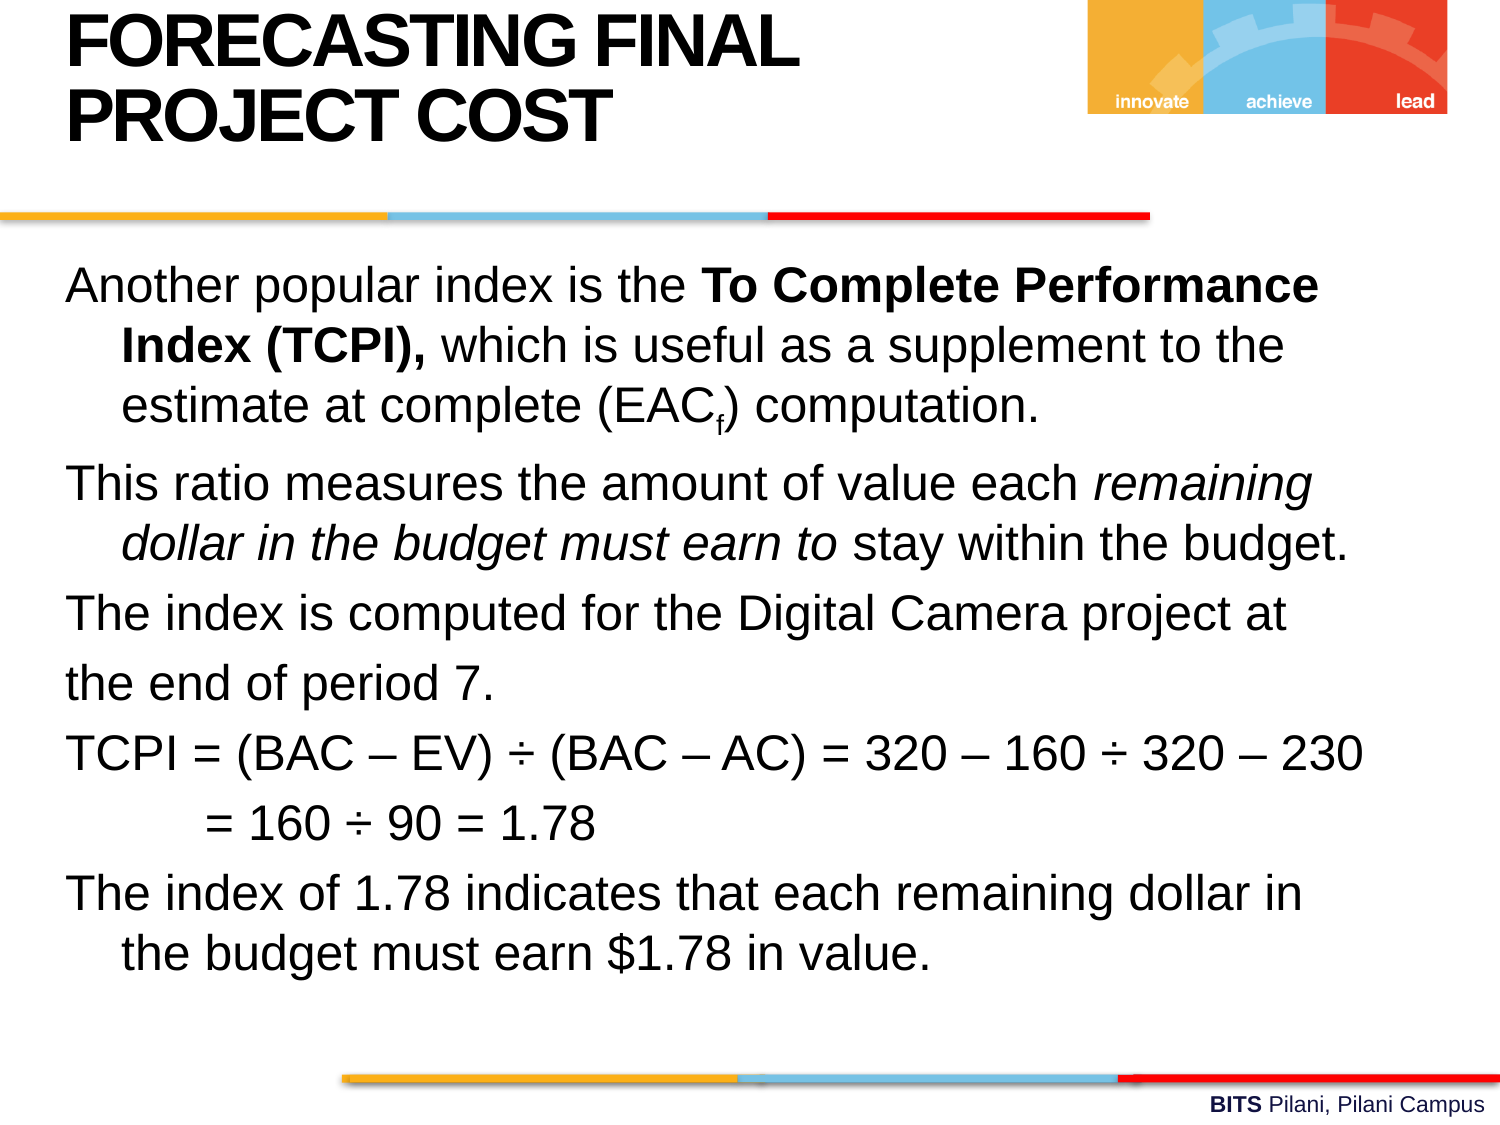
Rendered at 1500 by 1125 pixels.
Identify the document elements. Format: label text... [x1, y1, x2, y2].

list FORECASTING FINAL PROJECT COST [50, 24, 1088, 213]
picture [1087, 0, 1448, 114]
list Another popular index is the To Complete Performance Index (TCPI), which is useful as a supplement to the estimate at complete (EACf) computation. This ratio measures the amount of value each remaining dollar in the budget must earn to stay within the budget. The index is computed for the Digital Camera project at the end of period 7. TCPI = (BAC – EV) ÷ (BAC – AC) = 320 – 160 ÷ 320 – 230 = 160 ÷ 90 = 1.78 The index of 1.78 indicates that each remaining dollar in the budget must earn $1.78 in value. [50, 245, 1400, 988]
